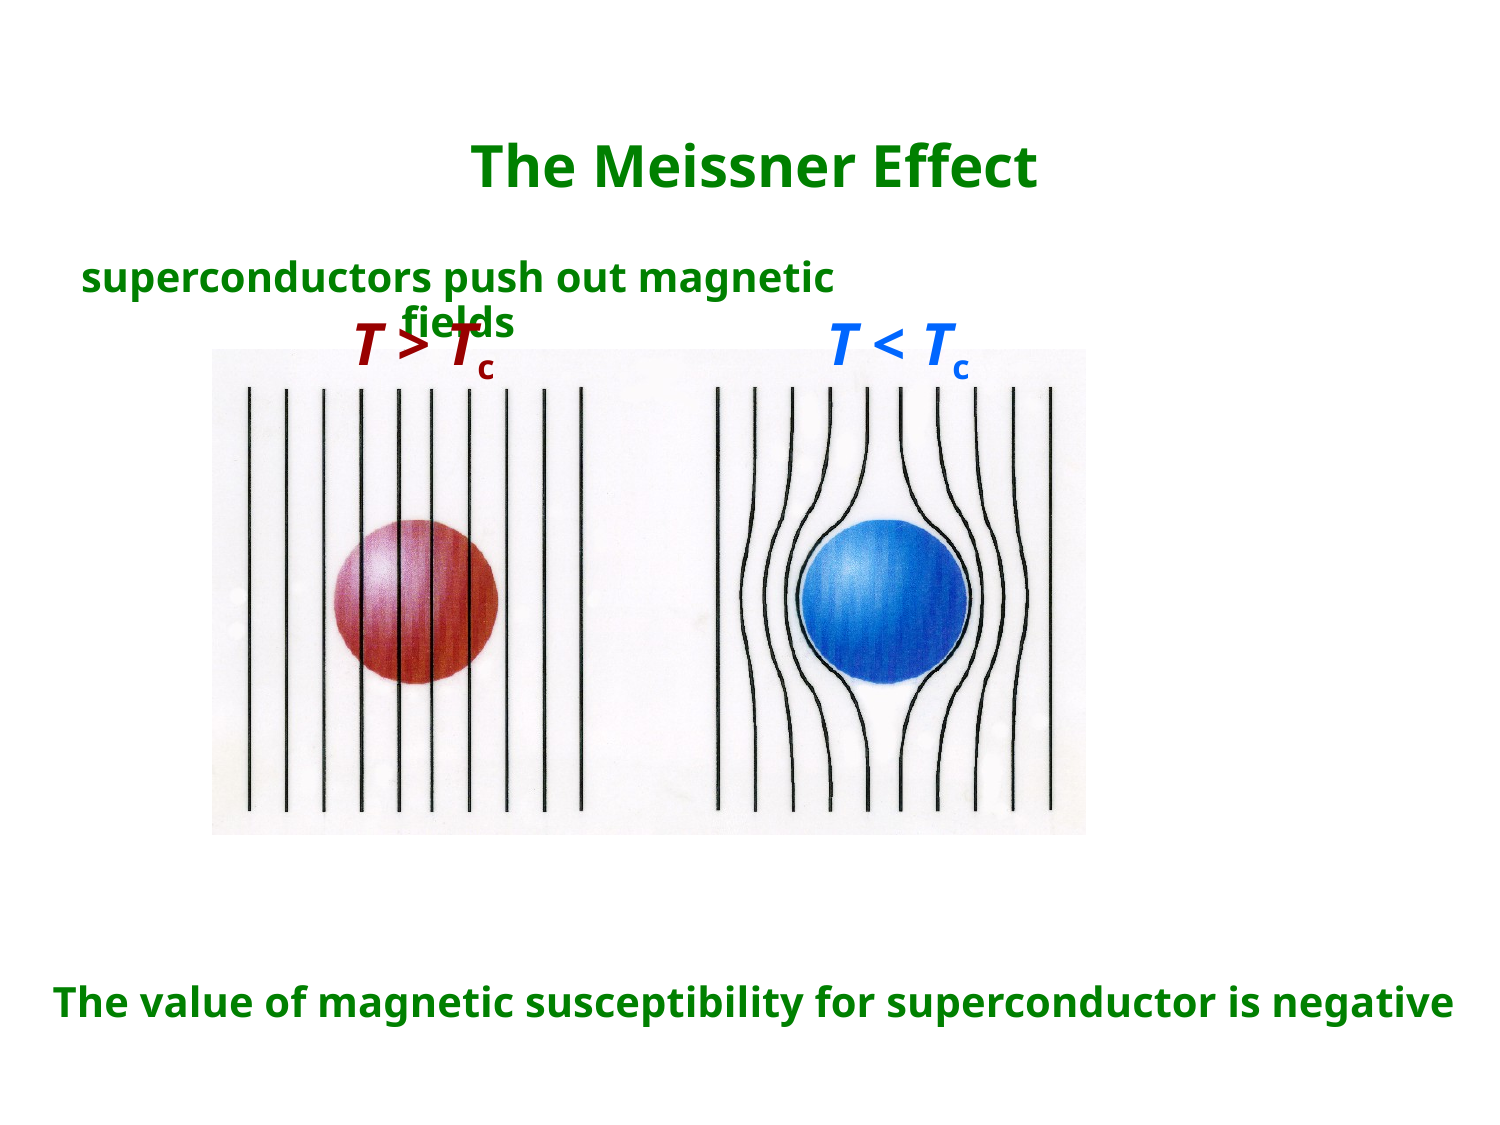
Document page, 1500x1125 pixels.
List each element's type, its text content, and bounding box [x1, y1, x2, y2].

text_box T > Tc [300, 299, 546, 348]
text_box The Meissner Effect [147, 129, 1363, 209]
text_box The value of magnetic susceptibility for superconductor is negative [27, 973, 1482, 1034]
text_box superconductors push out magnetic fields [23, 248, 894, 354]
text_box T < Tc [774, 299, 1021, 348]
picture [212, 349, 1086, 835]
